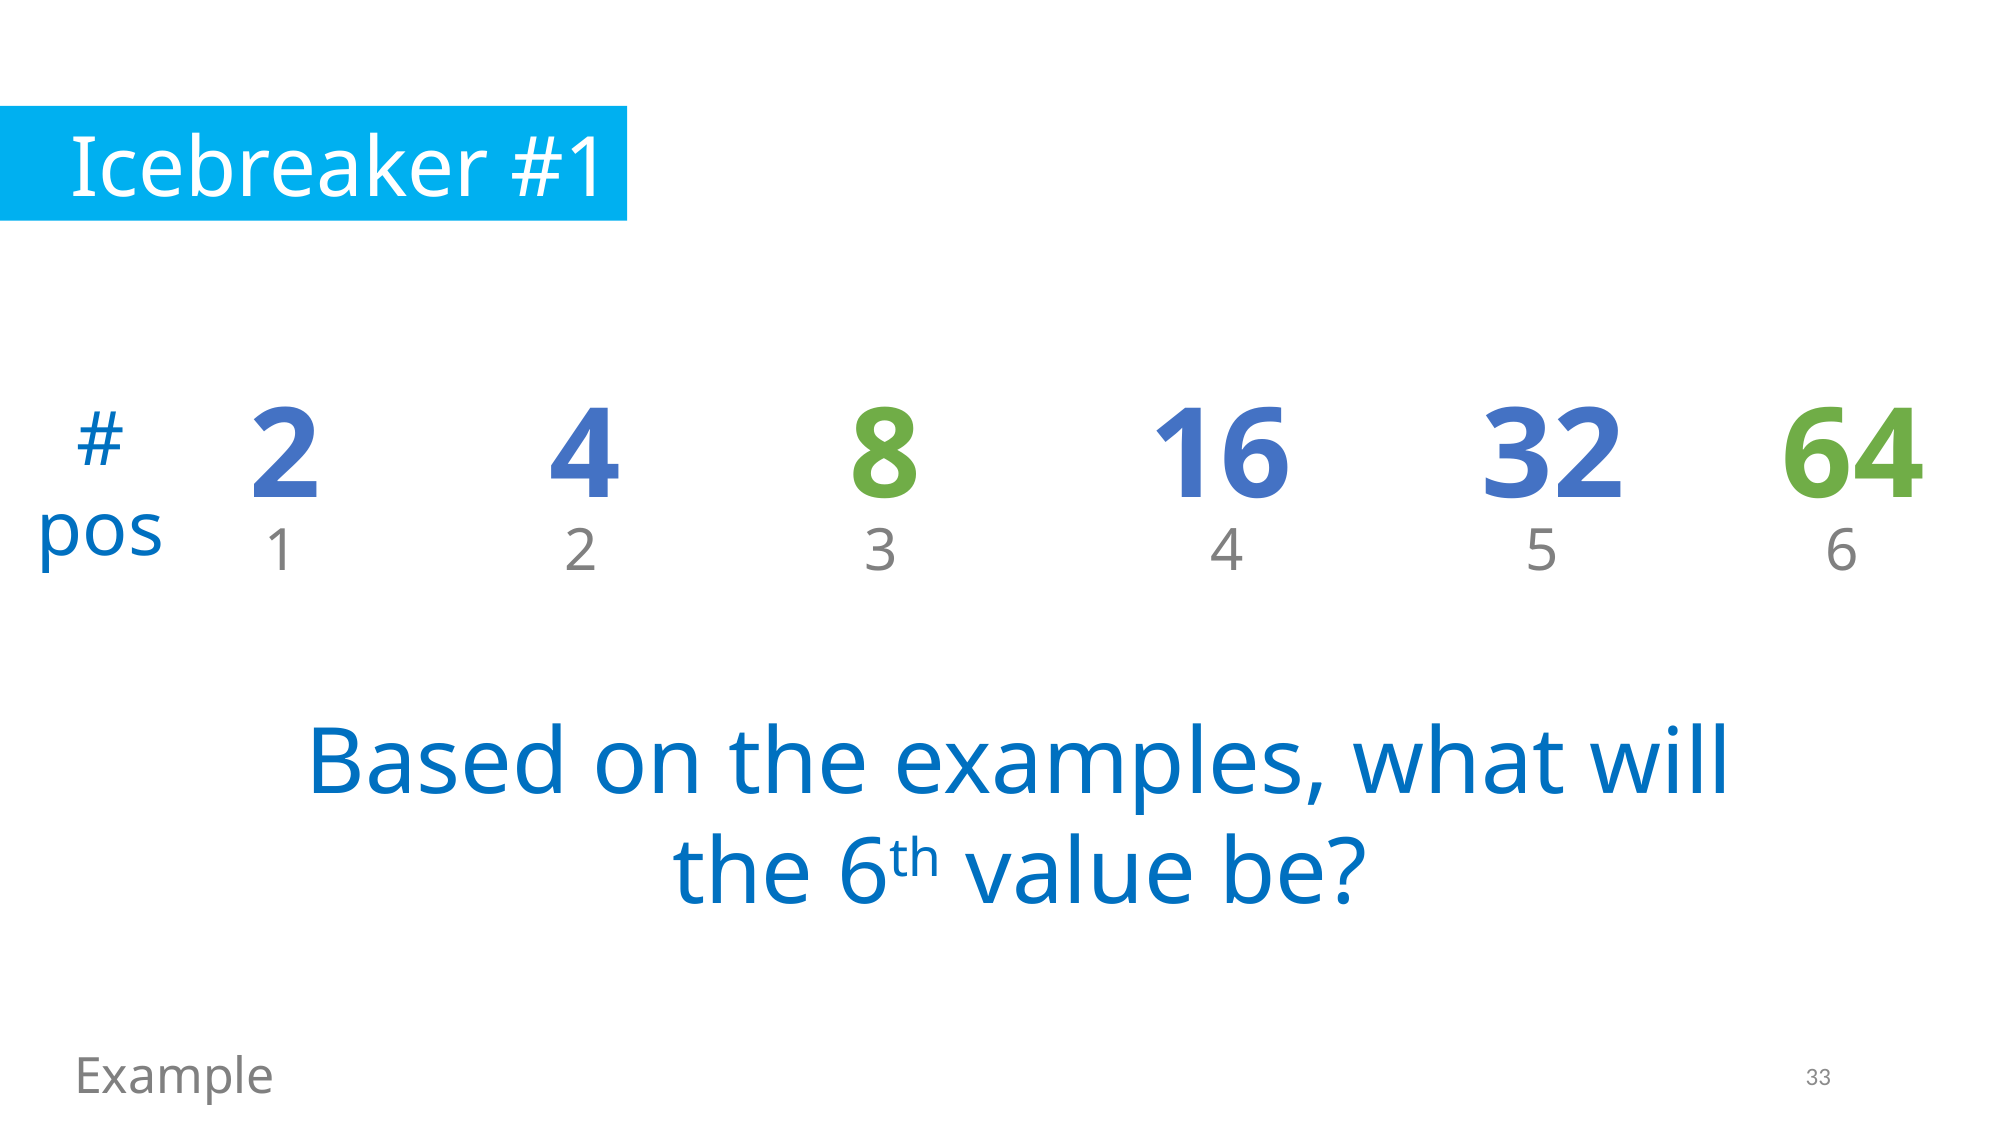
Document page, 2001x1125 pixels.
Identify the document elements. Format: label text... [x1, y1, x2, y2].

slide_number 33 [1529, 1045, 1847, 1106]
text_box 2 4 8 16 32 64 1 2 3 4 5 6 [234, 364, 2000, 650]
text_box Based on the examples, what will the 6th value be? [249, 694, 1790, 930]
text_box Icebreaker #1 [0, 105, 628, 221]
text_box # pos [0, 382, 250, 578]
text_box Example [59, 1036, 1529, 1111]
